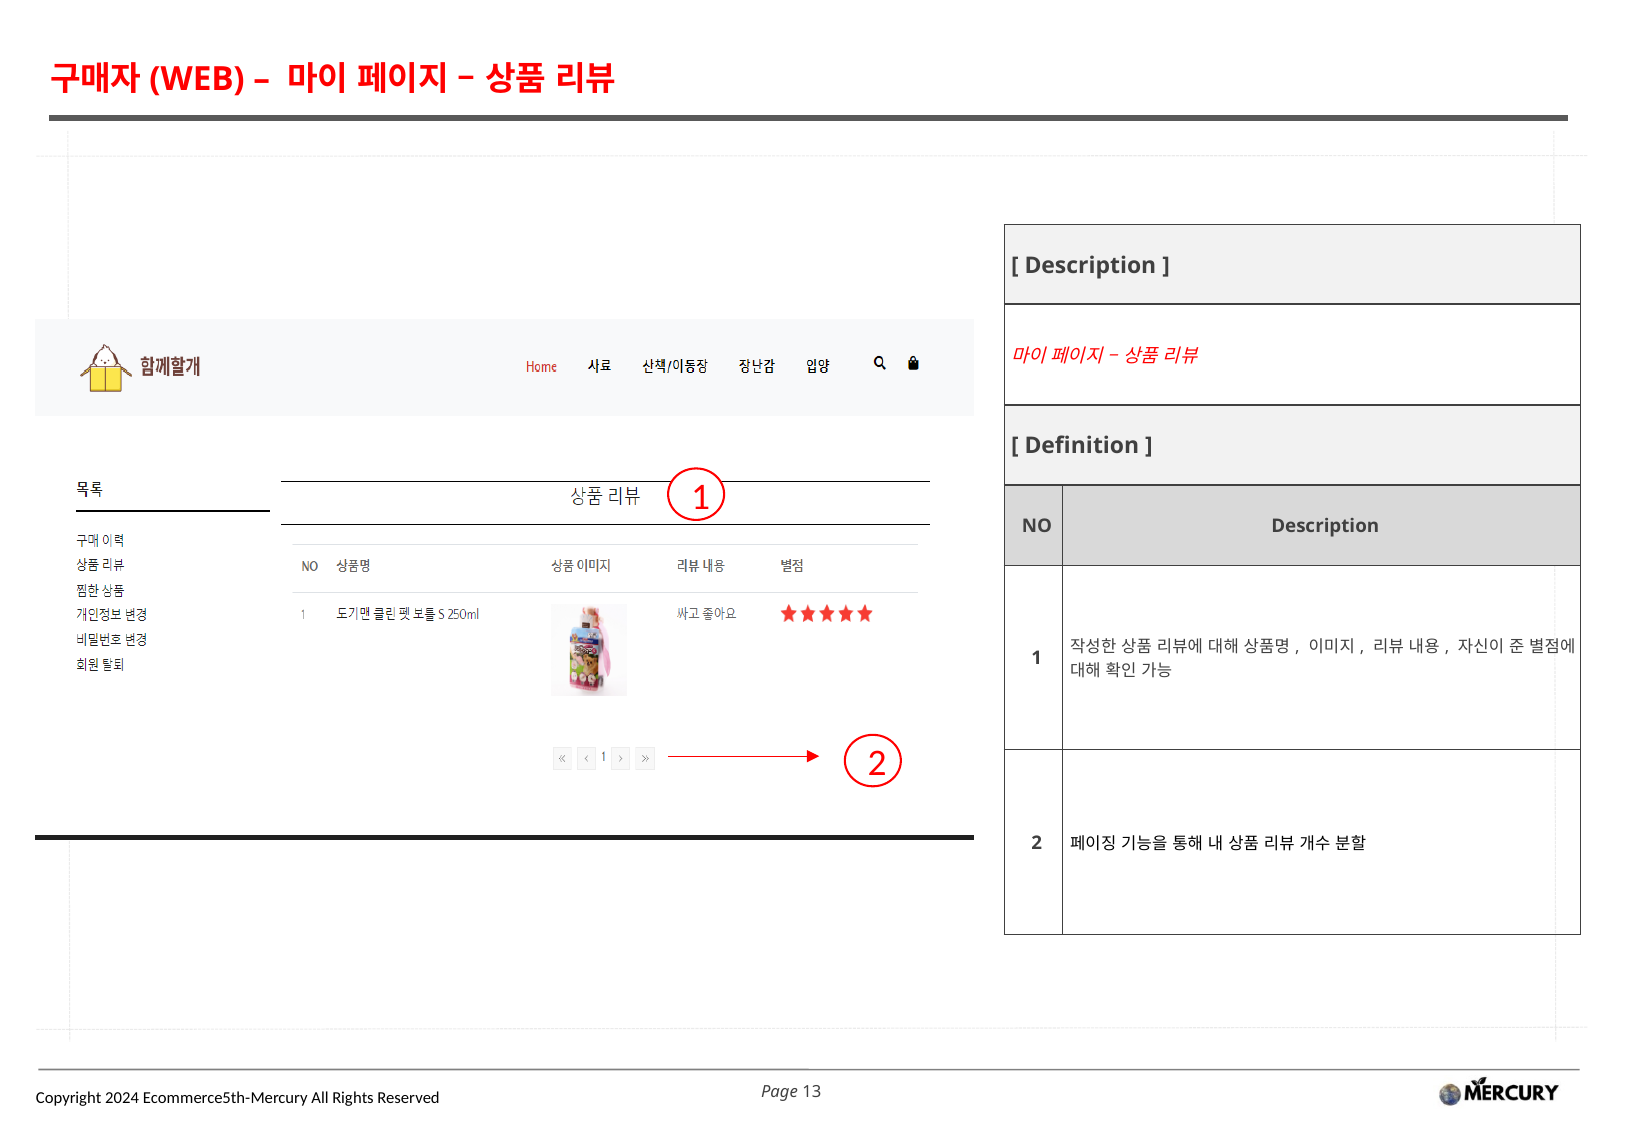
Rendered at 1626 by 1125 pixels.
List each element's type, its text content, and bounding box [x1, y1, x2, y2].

table_cell 마이 페이지 – 상품 리뷰 [1005, 305, 1580, 404]
table_cell [ Definition ] [1005, 406, 1580, 484]
table_cell Description [1063, 486, 1580, 565]
table_cell NO [1005, 486, 1062, 565]
table_cell 1 [1005, 566, 1062, 749]
table_cell 페이징 기능을 통해 내 상품 리뷰 개수 분할 [1063, 750, 1580, 934]
table_header [ Description ] [1005, 225, 1580, 303]
table_cell 2 [1005, 750, 1062, 934]
picture [1422, 1075, 1600, 1113]
text_box 구매자(WEB) – 마이 페이지 – 상품 리뷰 [35, 54, 1581, 114]
picture [35, 319, 974, 840]
table_cell 작성한 상품 리뷰에 대해 상품명, 이미지, 리뷰 내용, 자신이 준 별점에 대해 확인 가능 [1063, 566, 1580, 749]
